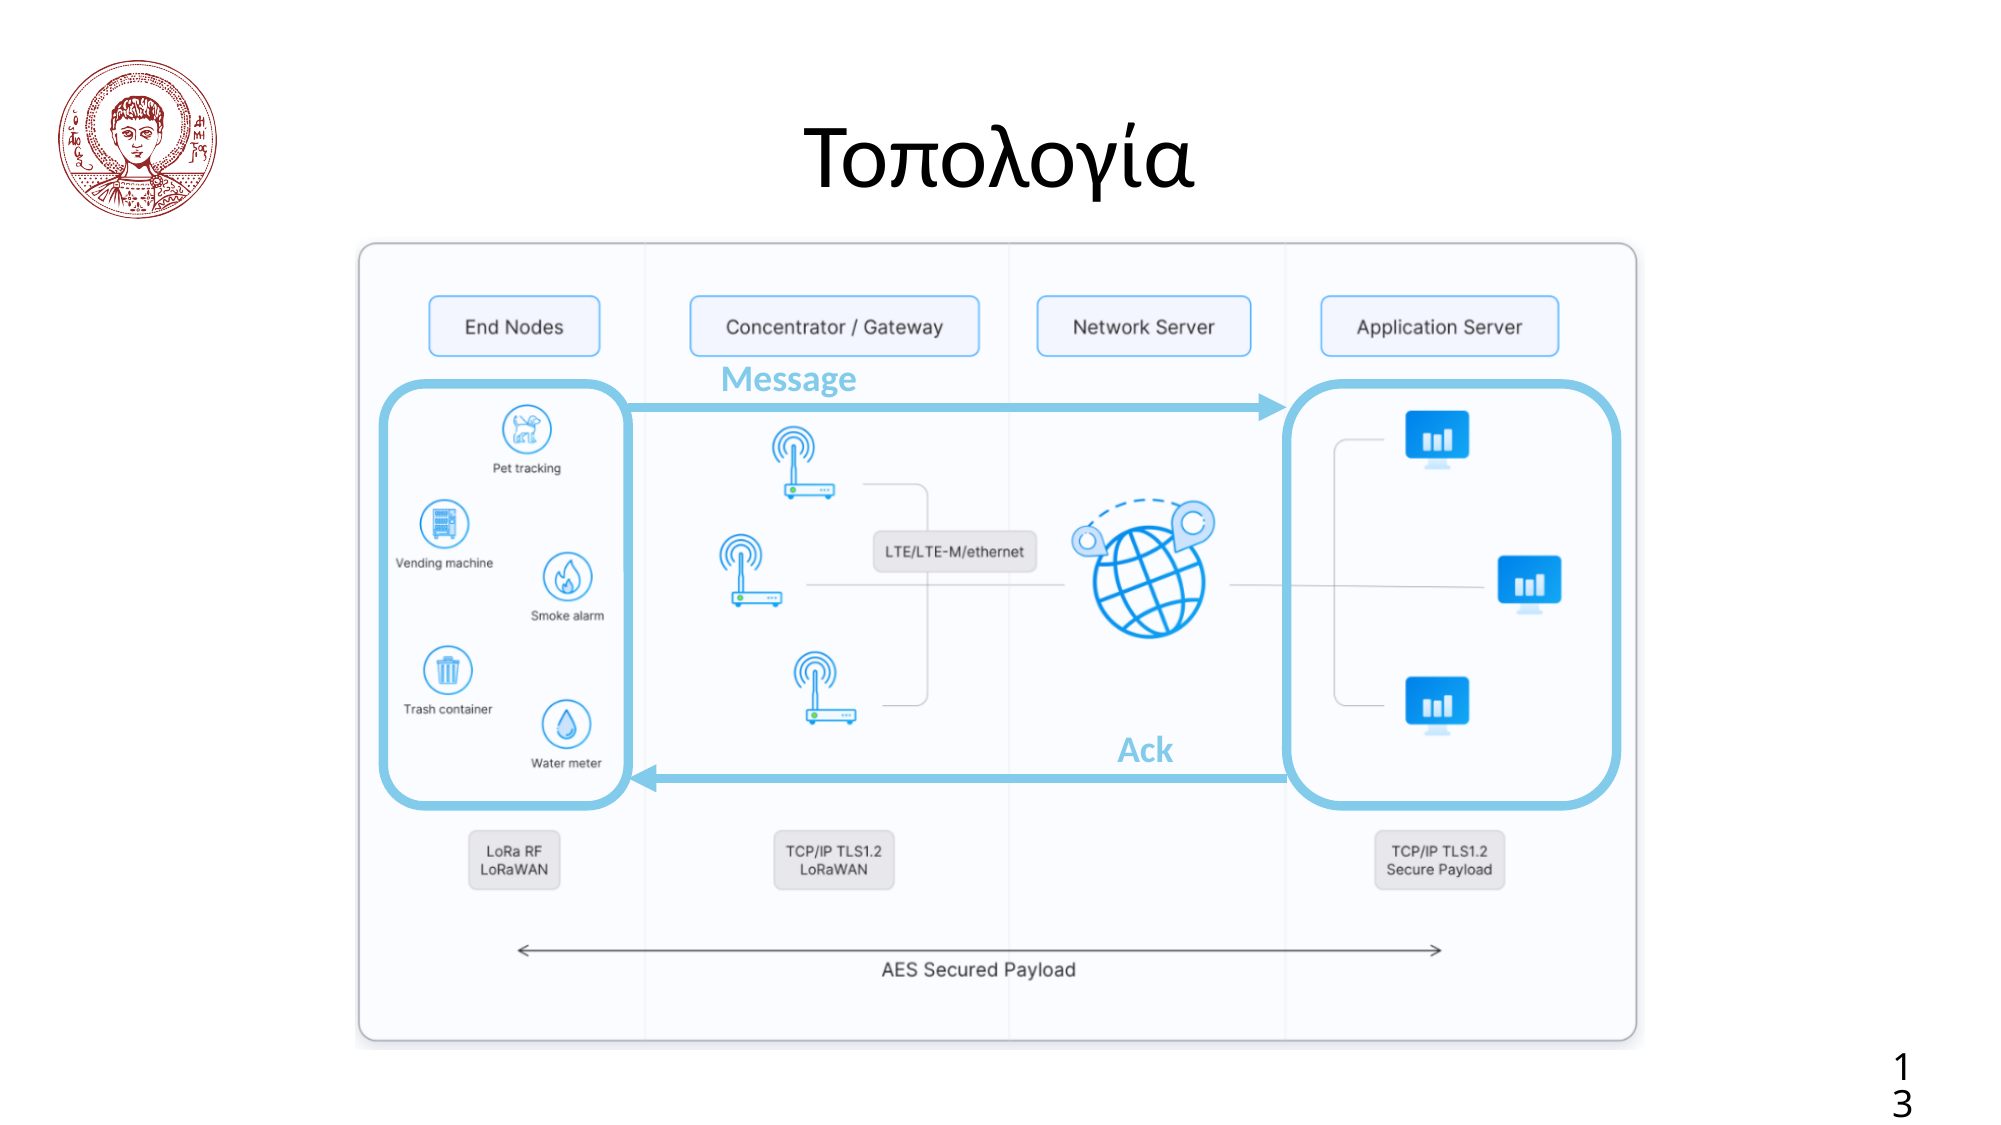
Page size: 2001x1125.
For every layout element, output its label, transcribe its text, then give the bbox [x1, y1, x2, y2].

picture [58, 60, 137, 219]
title Τοπολογία [137, 49, 1863, 267]
slide_number 13 [1877, 1035, 1950, 1096]
picture [354, 236, 1646, 1050]
